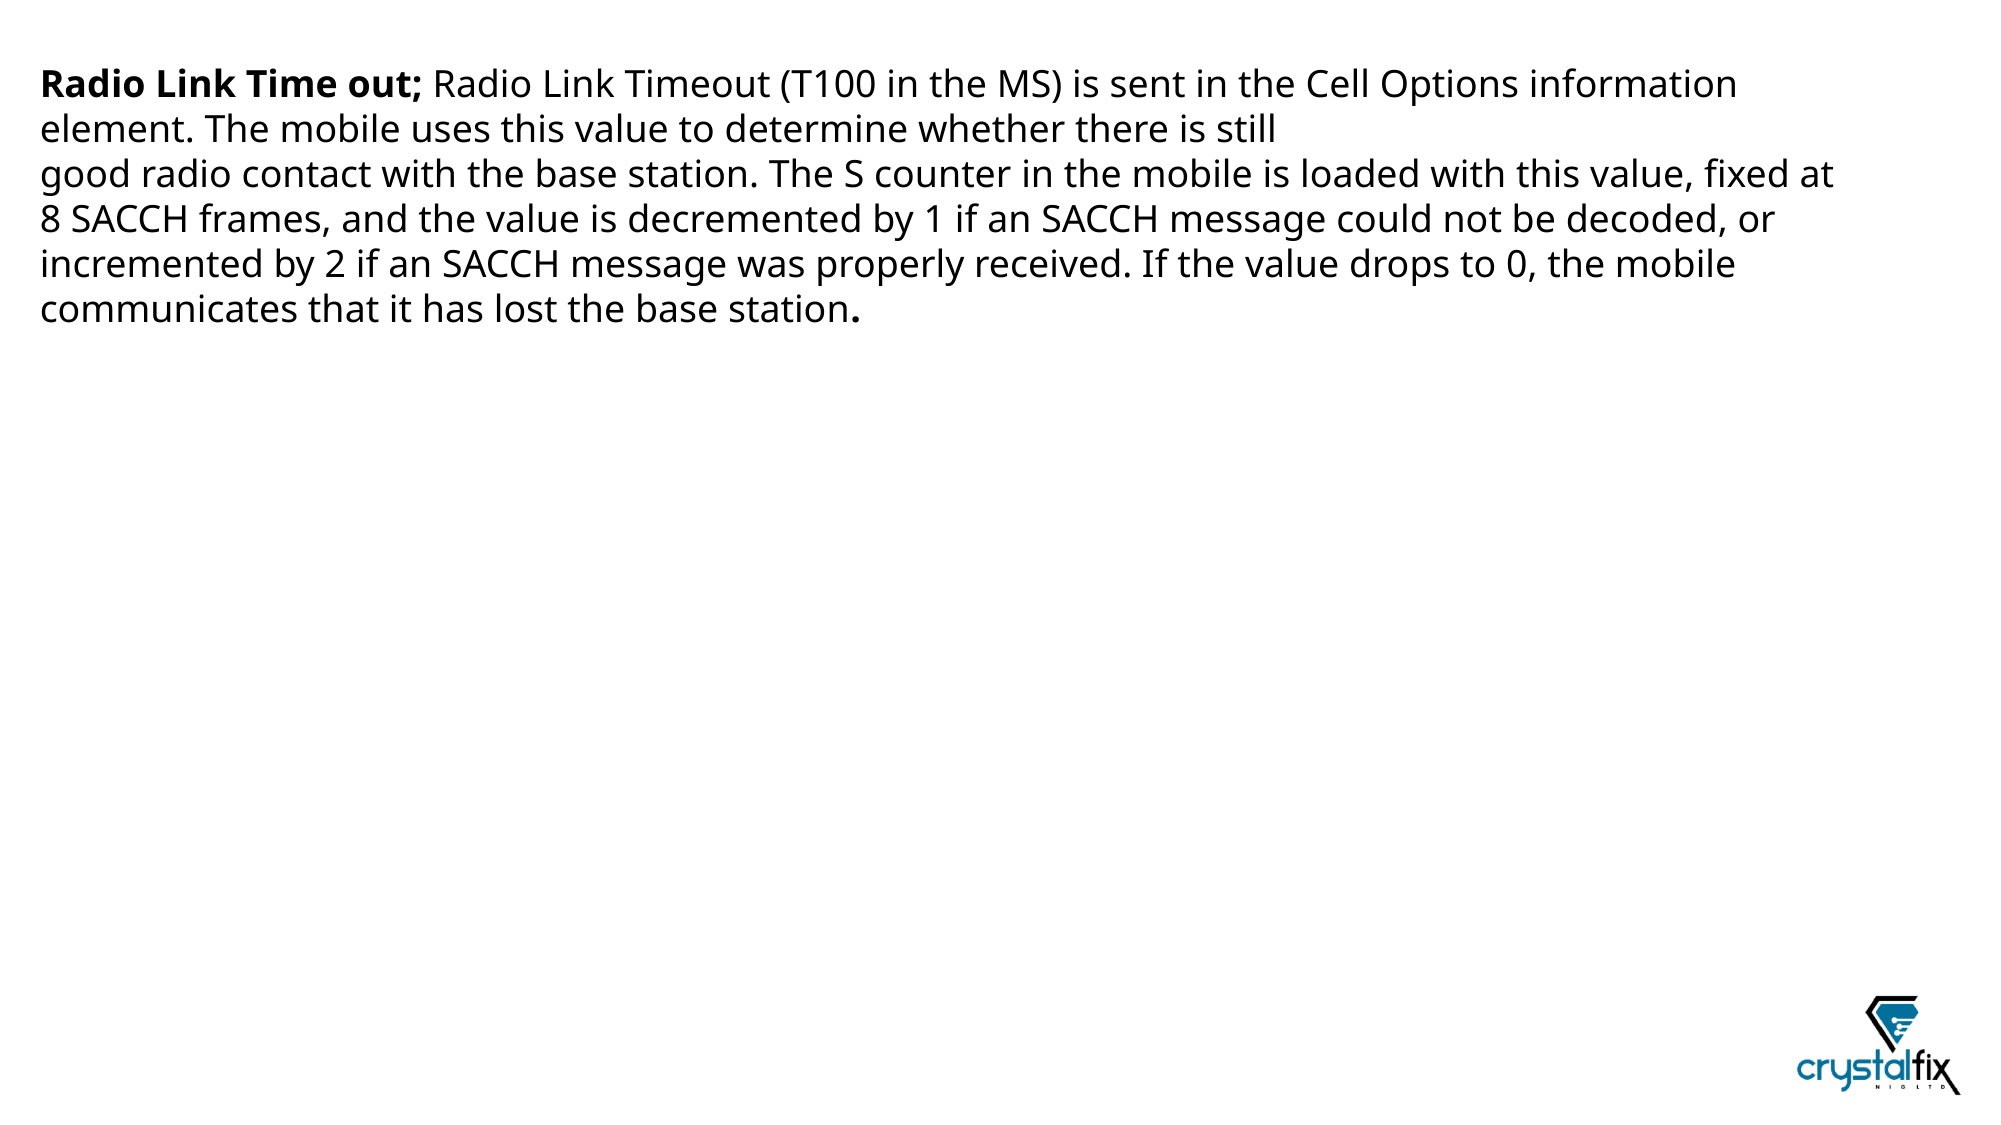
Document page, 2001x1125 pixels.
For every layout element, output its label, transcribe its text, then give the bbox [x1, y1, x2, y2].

picture [1774, 977, 2000, 1113]
text_box Radio Link Time out; Radio Link Timeout (T100 in the MS) is sent in the Cell Options information element. The mobile uses this value to determine whether there is still good radio contact with the base station. The S counter in the mobile is loaded with this value, fixed at 8 SACCH frames, and the value is decremented by 1 if an SACCH message could not be decoded, or incremented by 2 if an SACCH message was properly received. If the value drops to 0, the mobile communicates that it has lost the base station. [24, 52, 1863, 338]
